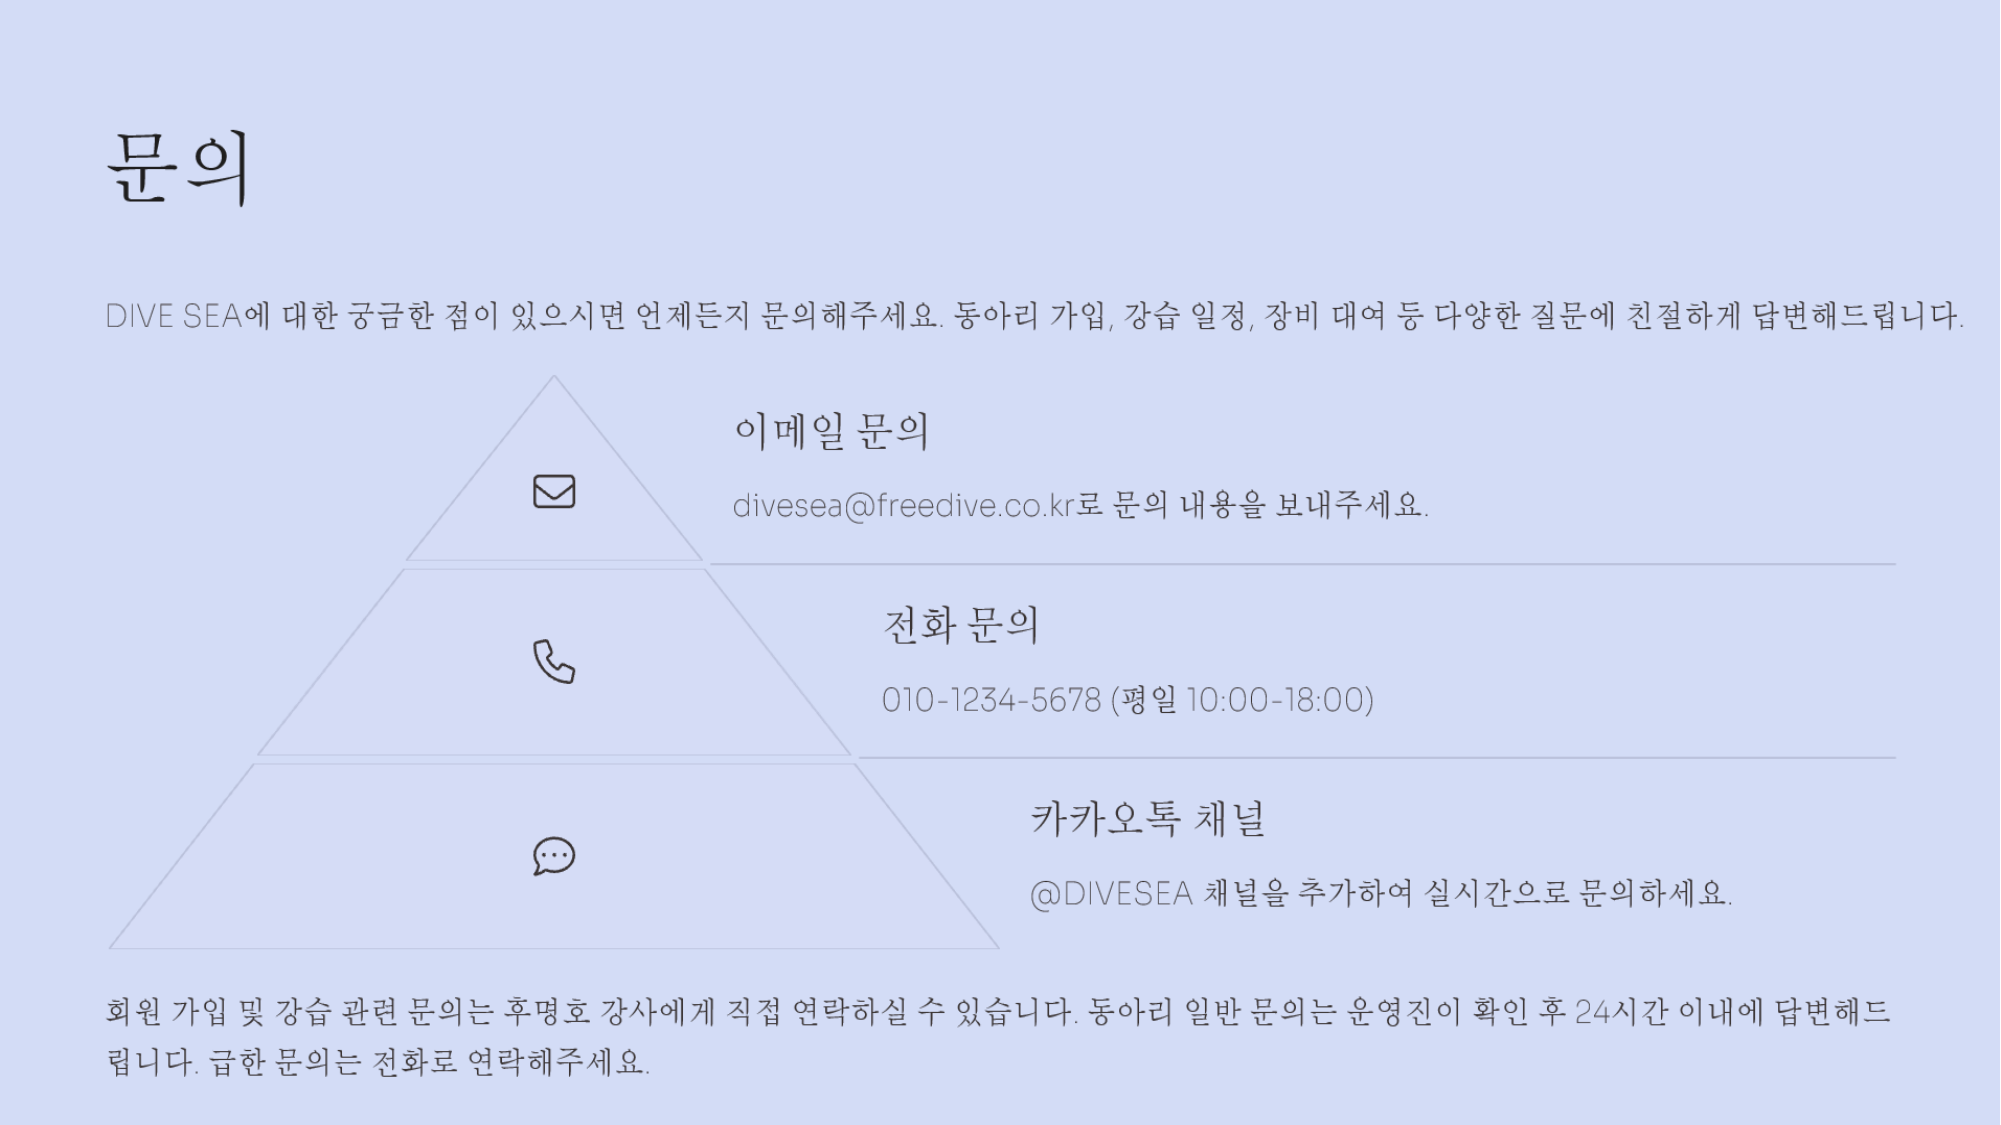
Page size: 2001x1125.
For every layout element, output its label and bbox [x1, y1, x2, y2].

list [0, 0, 2000, 1125]
